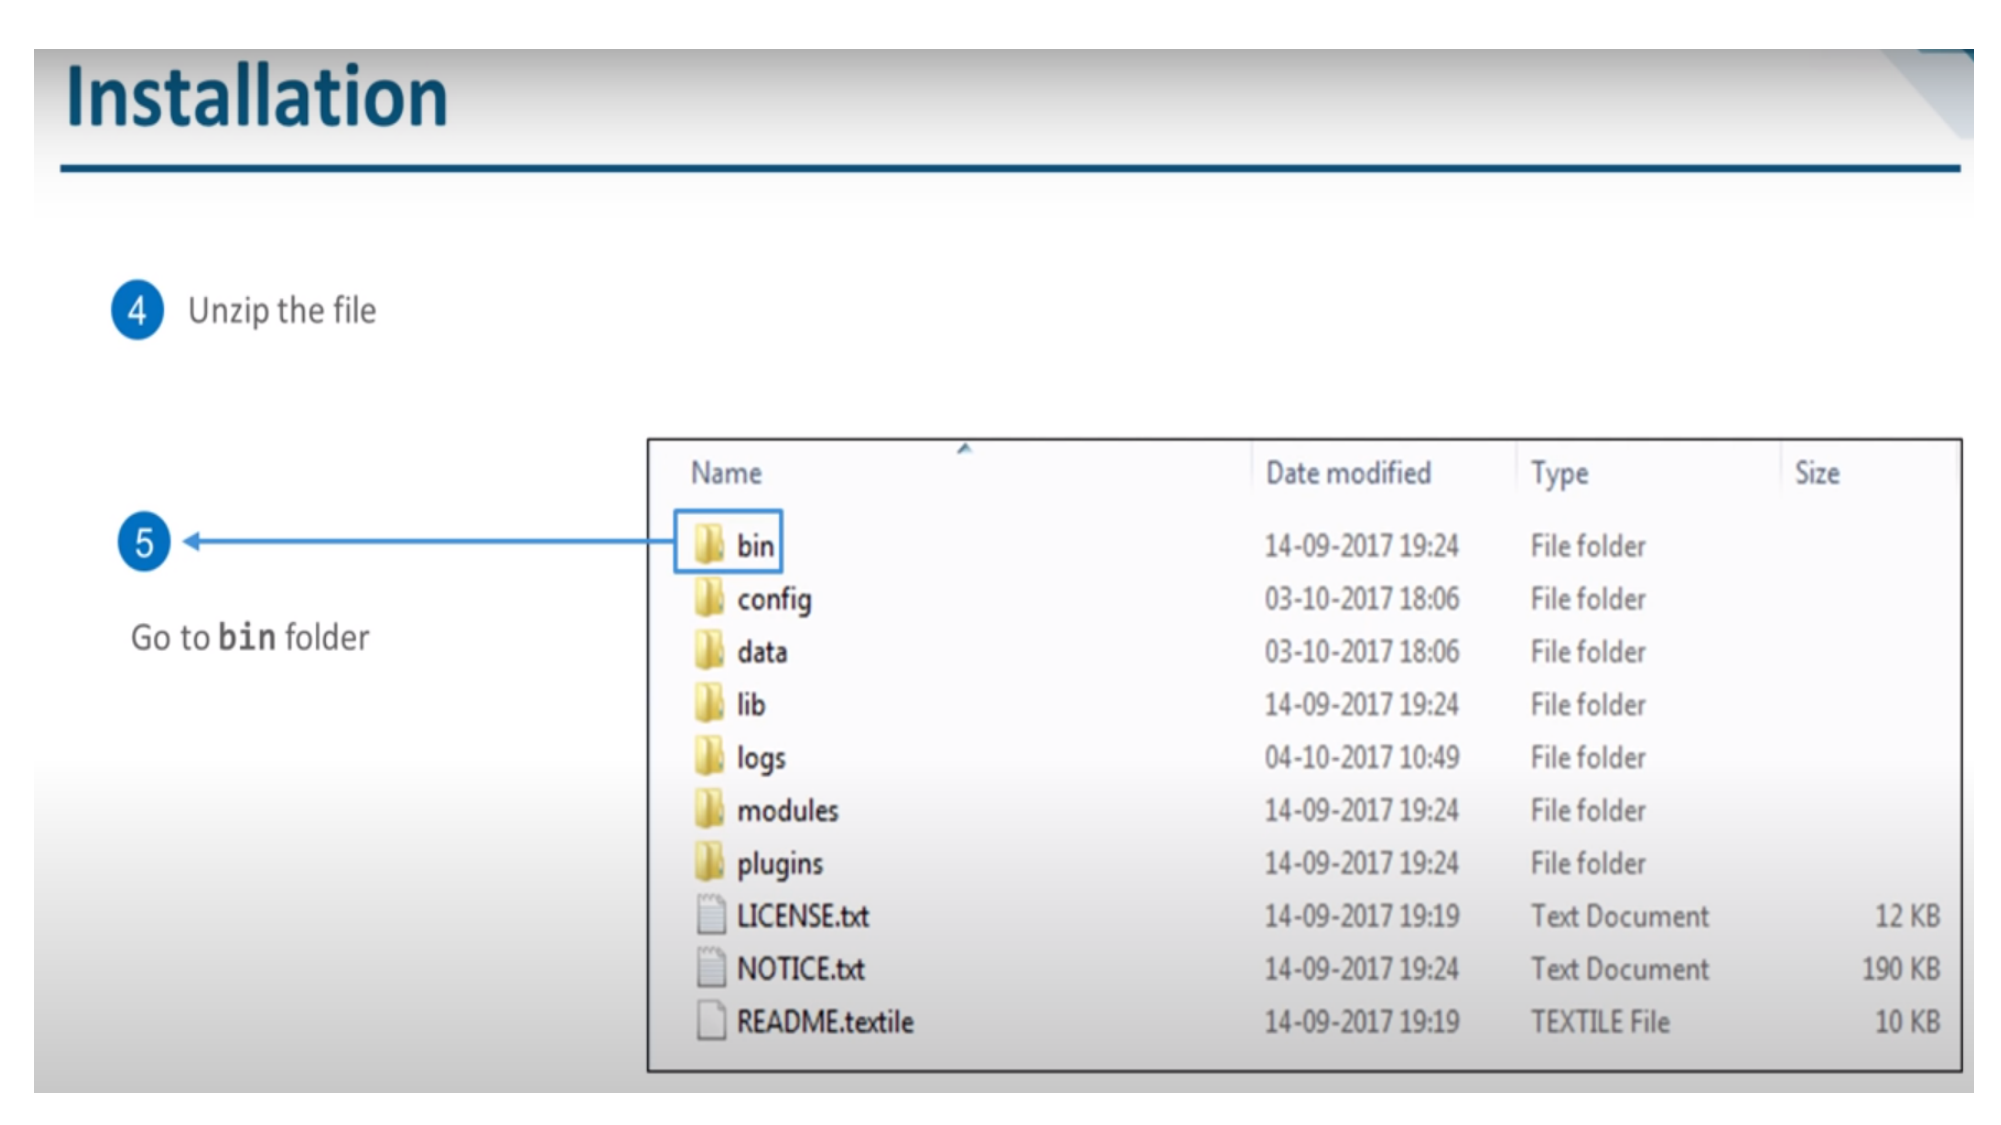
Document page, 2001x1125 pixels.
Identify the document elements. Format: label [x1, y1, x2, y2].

picture [34, 49, 1974, 1093]
